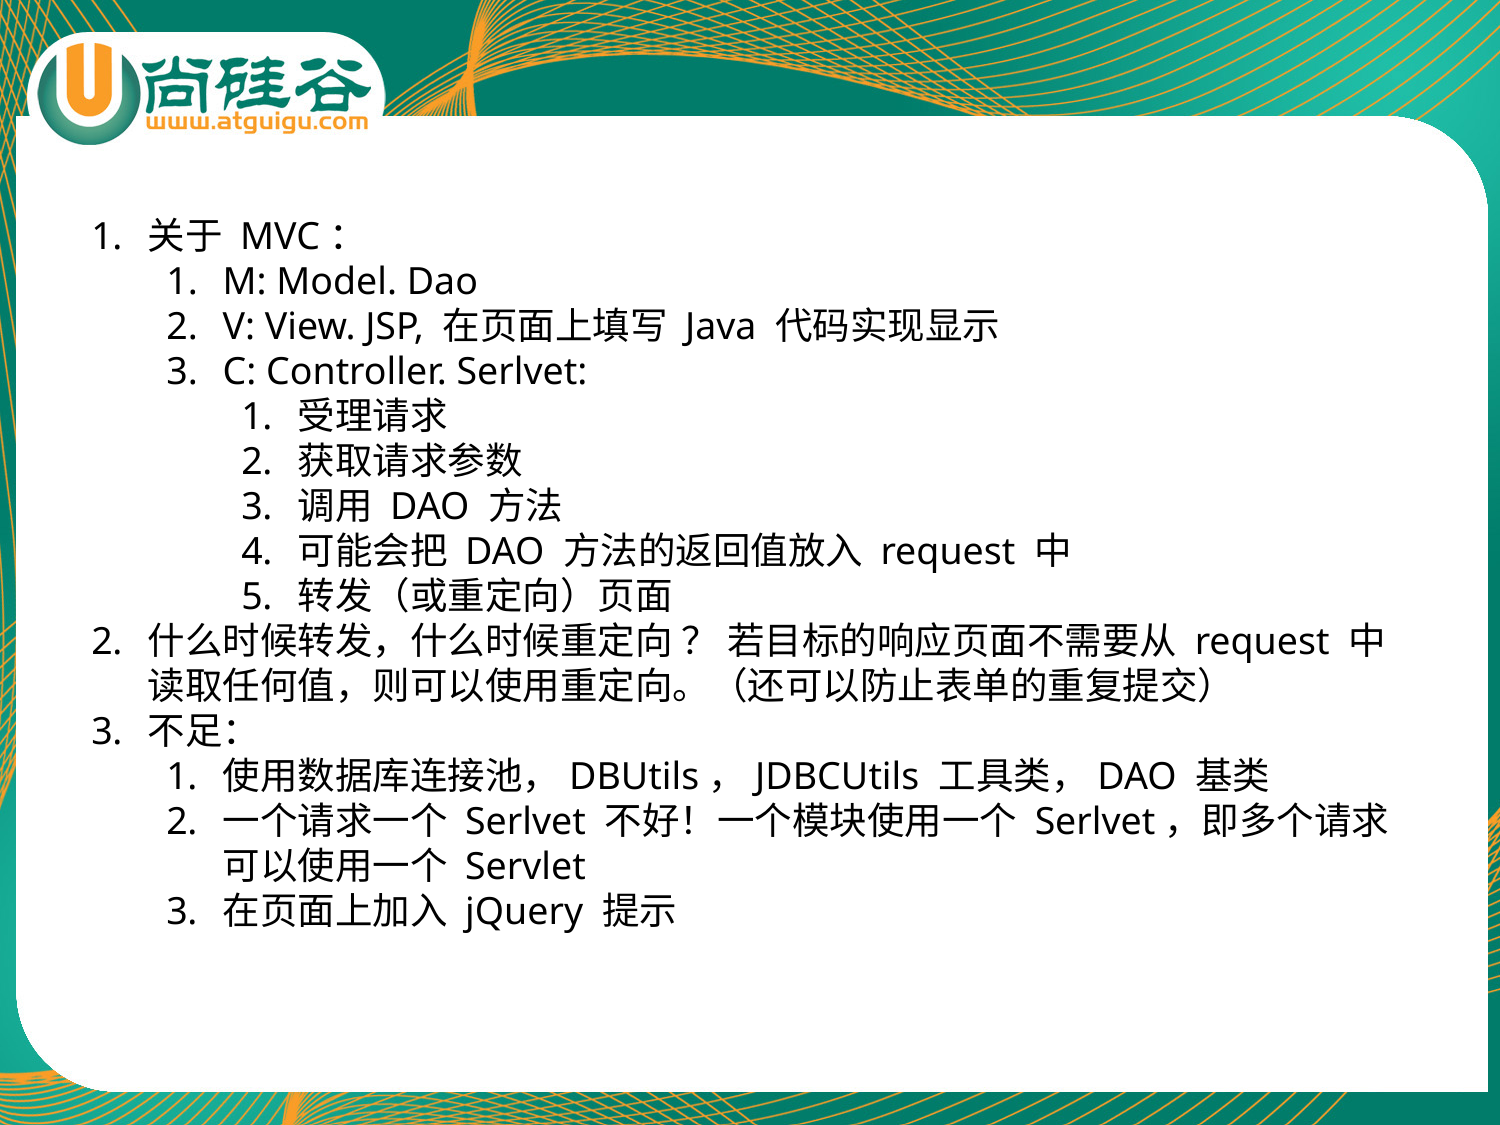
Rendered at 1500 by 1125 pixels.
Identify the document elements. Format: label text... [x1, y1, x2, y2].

picture [0, 0, 1500, 1125]
text_box 关于 MVC： M: Model. Dao V: View. JSP, 在页面上填写 Java 代码实现显示 C: Controller. Serlvet: 受理请求 获取请求参数 调用 DAO 方法 可能会把 DAO 方法的返回值放入 request 中 转发（或重定向）页面 什么时候转发，什么时候重定向 ？ 若目标的响应页面不需要从 request 中读取任何值，则可以使用重定向。（还可以防止表单的重复提交） 不足： 使用数据库连接池，DBUtils，JDBCUtils 工具类，DAO 基类 一个请求一个 Serlvet 不好！一个模块使用一个 Serlvet，即多个请求可以使用一个 Servlet 在页面上加入 jQuery 提示 [76, 182, 1424, 940]
